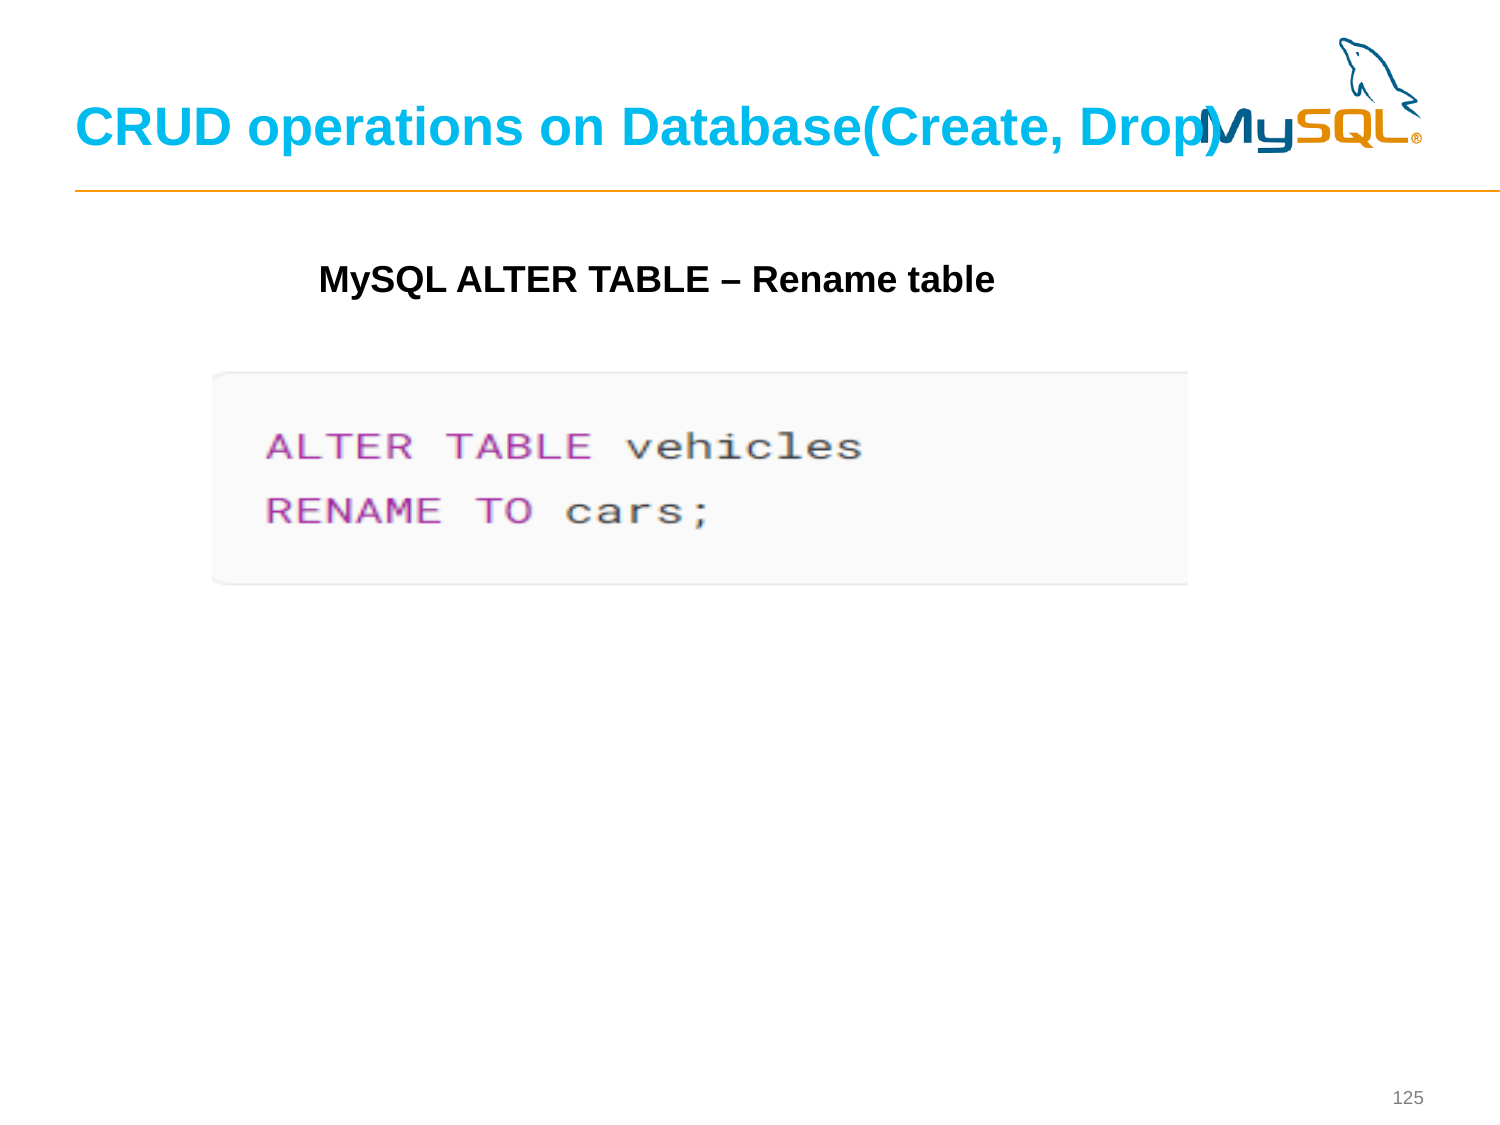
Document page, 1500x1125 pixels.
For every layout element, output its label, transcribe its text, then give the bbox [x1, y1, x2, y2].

text_box MySQL ALTER TABLE – Rename table [303, 247, 1011, 308]
title CRUD operations on Database(Create, Drop) [75, 27, 1422, 157]
picture [212, 370, 1188, 588]
